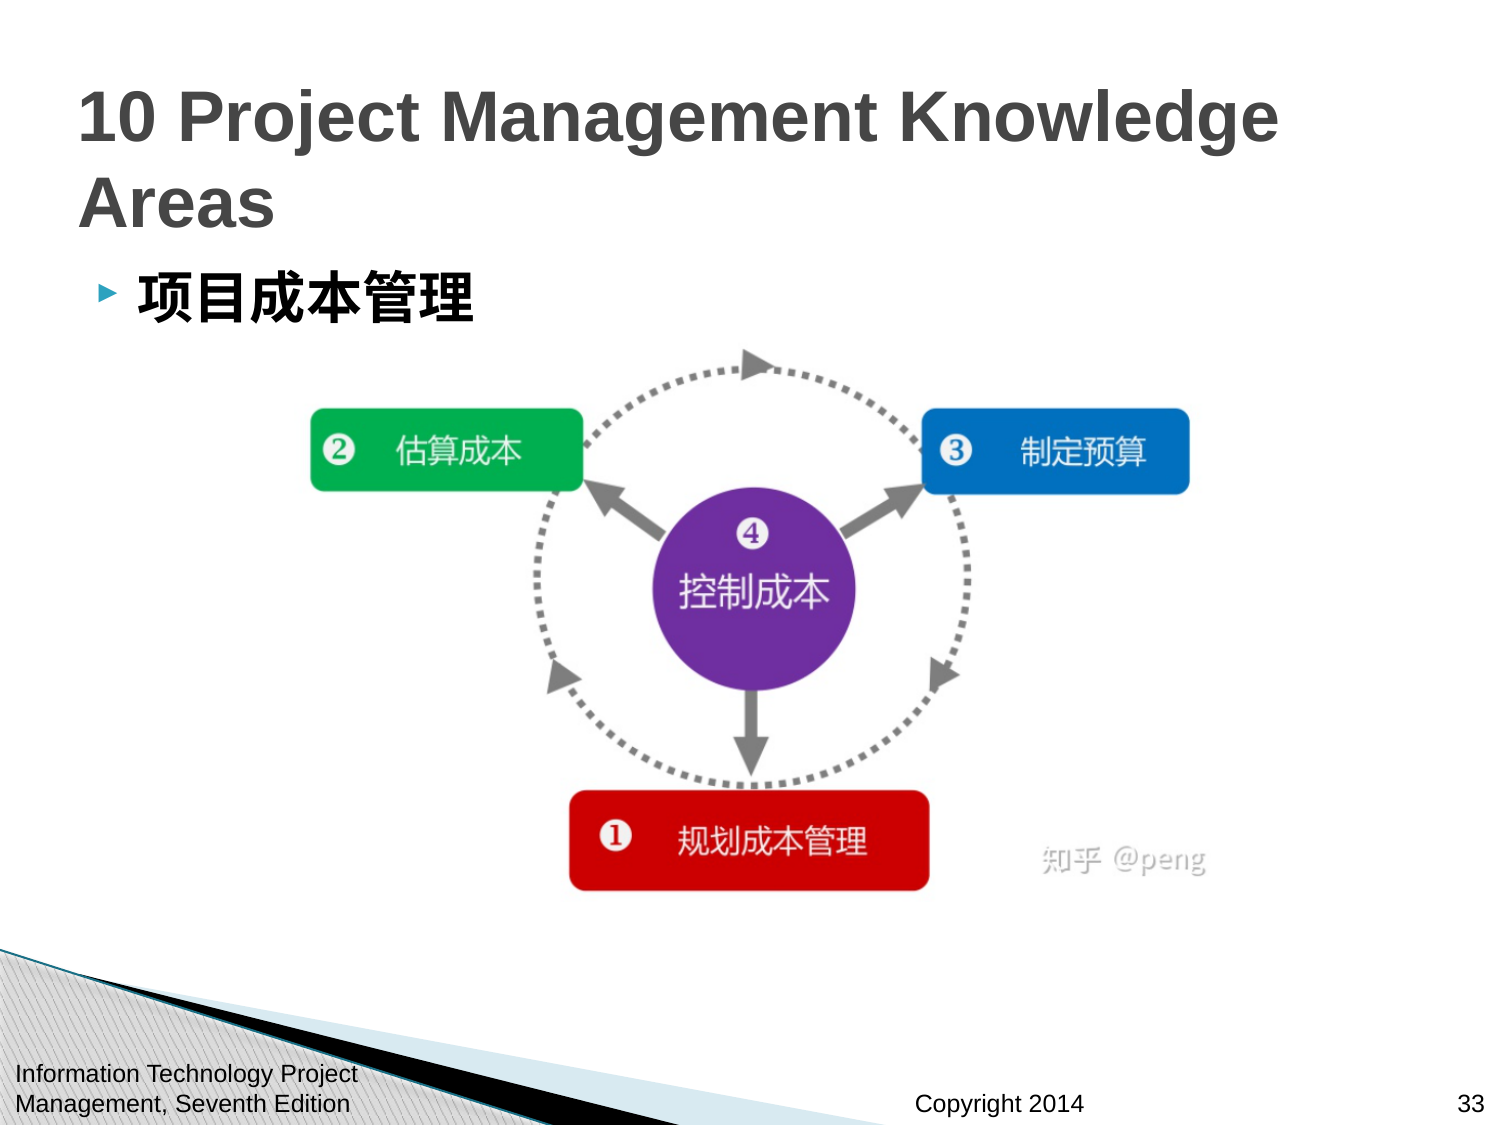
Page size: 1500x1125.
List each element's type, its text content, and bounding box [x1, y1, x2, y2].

footer Information Technology Project Management, Seventh Edition [0, 1065, 425, 1125]
title 10 Project Management Knowledge Areas [62, 62, 1463, 250]
slide_number 33 [1408, 1065, 1500, 1125]
picture [294, 338, 1231, 911]
list 项目成本管理 [62, 262, 513, 338]
